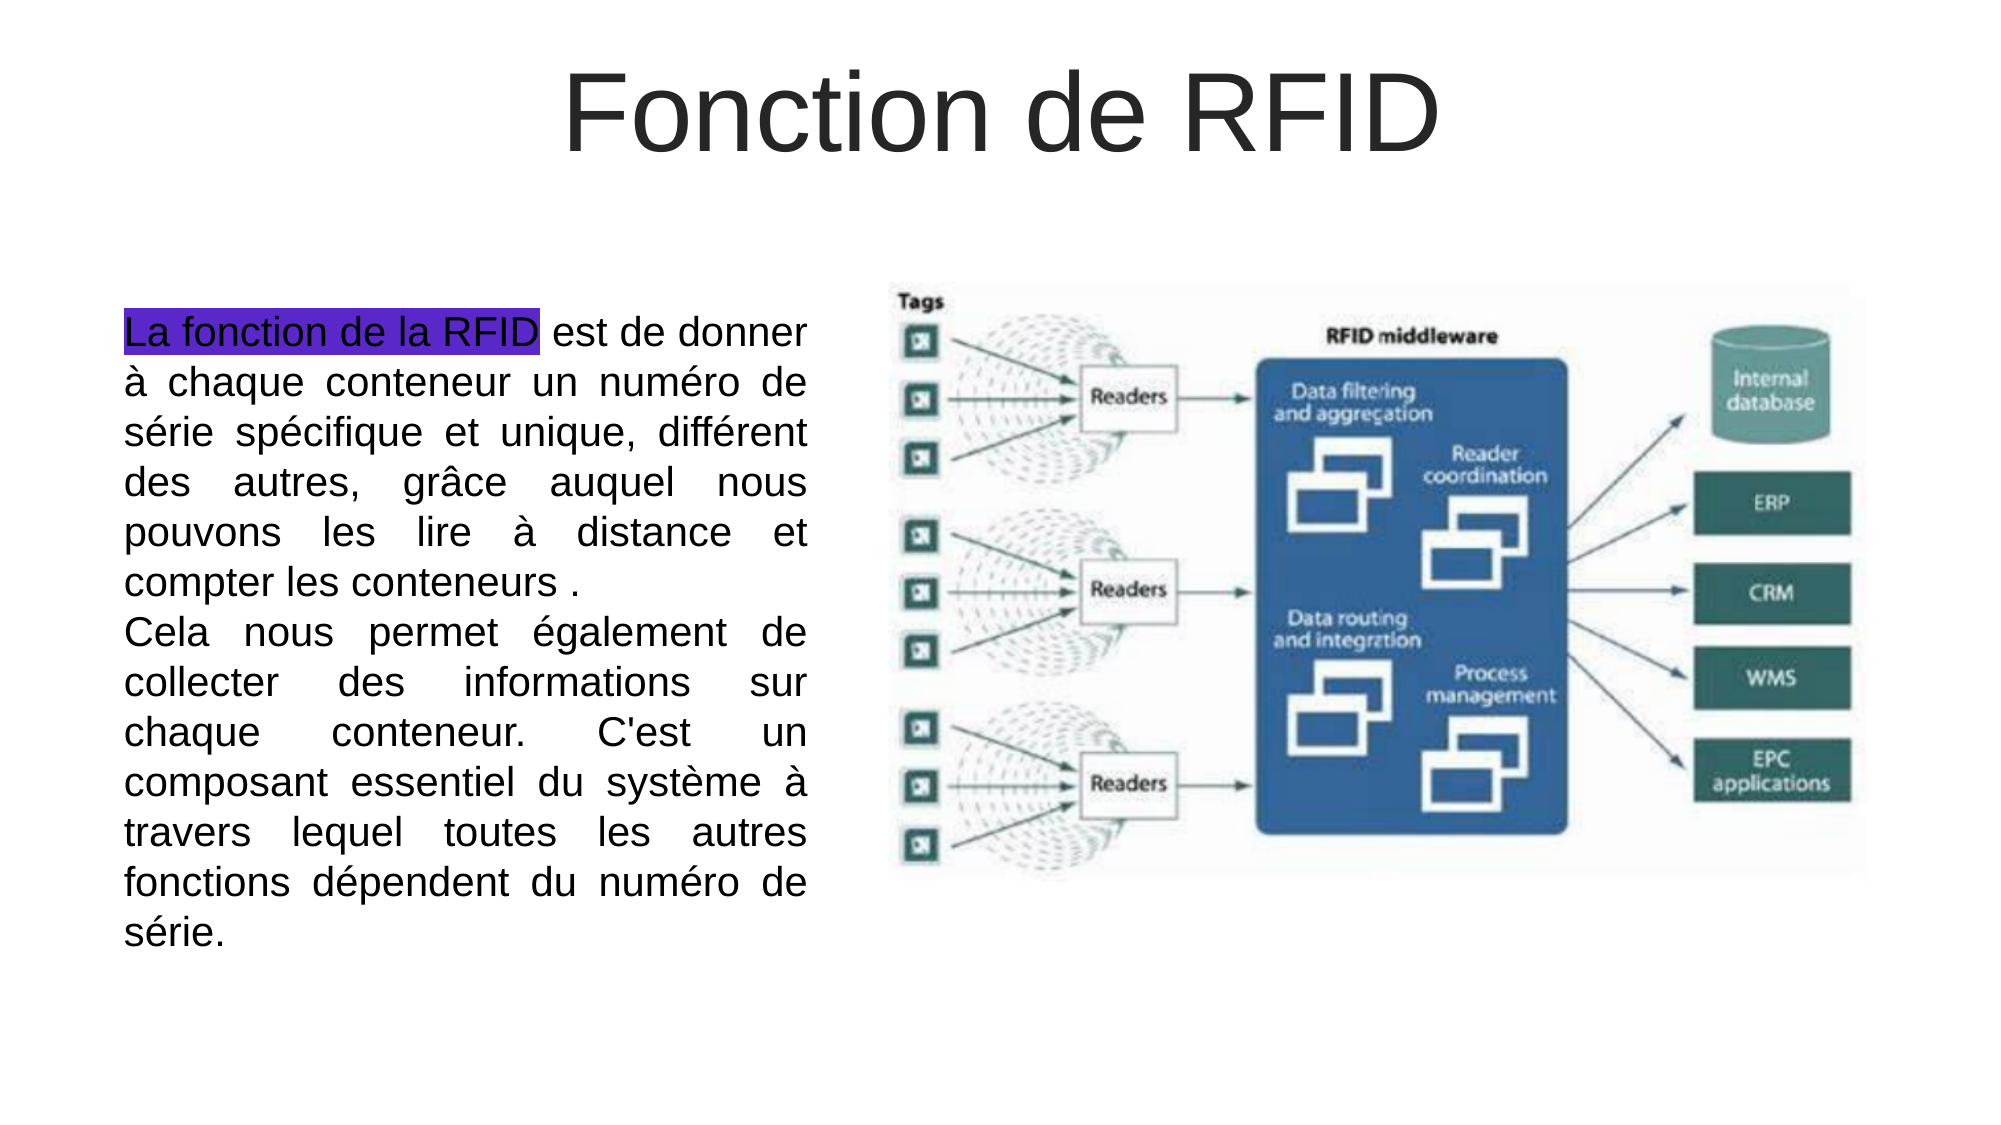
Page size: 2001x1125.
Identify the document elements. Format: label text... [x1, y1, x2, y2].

list Fonction de RFID [53, 55, 1952, 175]
picture [874, 243, 1916, 882]
text_box La fonction de la RFID est de donner à chaque conteneur un numéro de série spécifique et unique, différent des autres, grâce auquel nous pouvons les lire à distance et compter les conteneurs . Cela nous permet également de collecter des informations sur chaque conteneur. C'est un composant essentiel du système à travers lequel toutes les autres fonctions dépendent du numéro de série. [108, 289, 823, 970]
